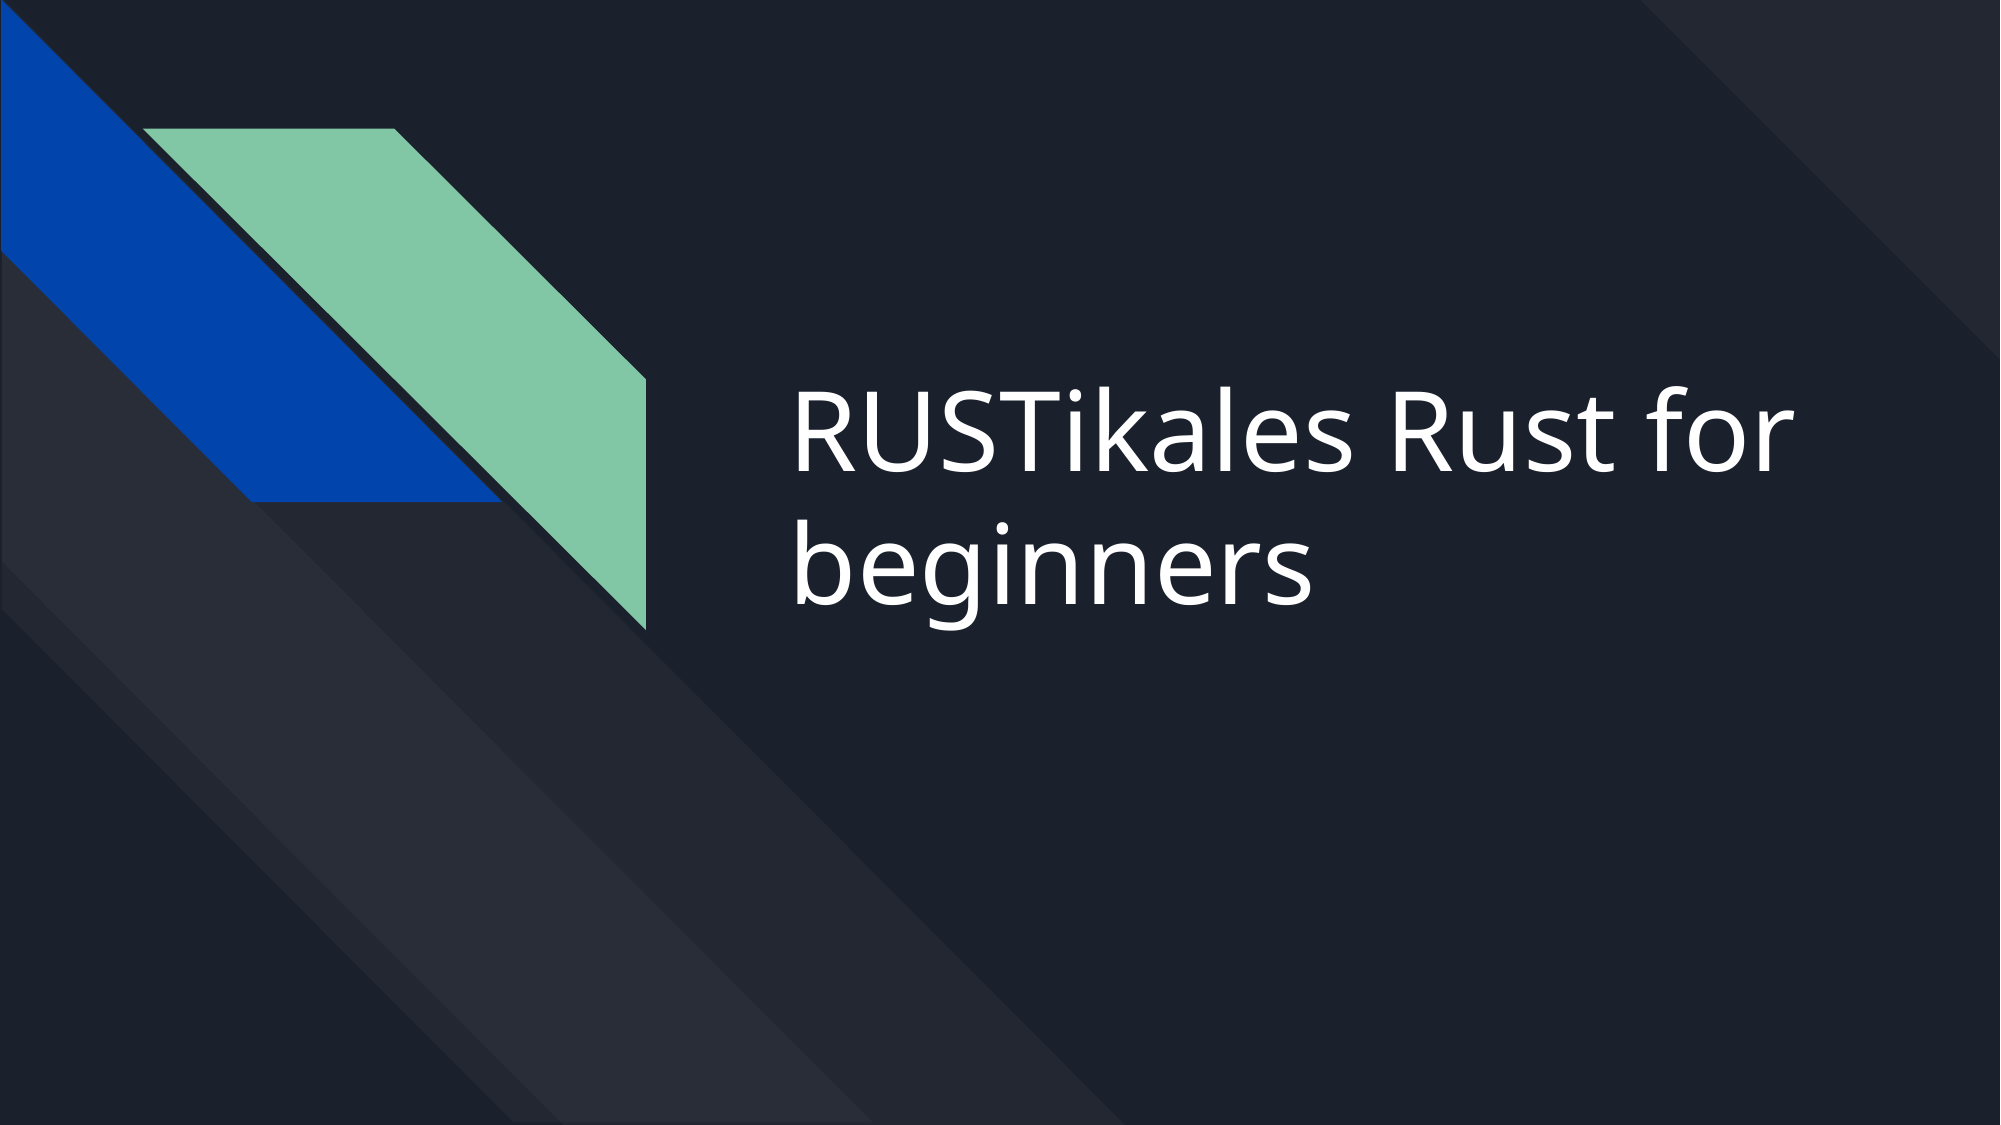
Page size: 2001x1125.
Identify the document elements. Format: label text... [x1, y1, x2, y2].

title RUSTikales Rust for beginners [773, 345, 1872, 691]
